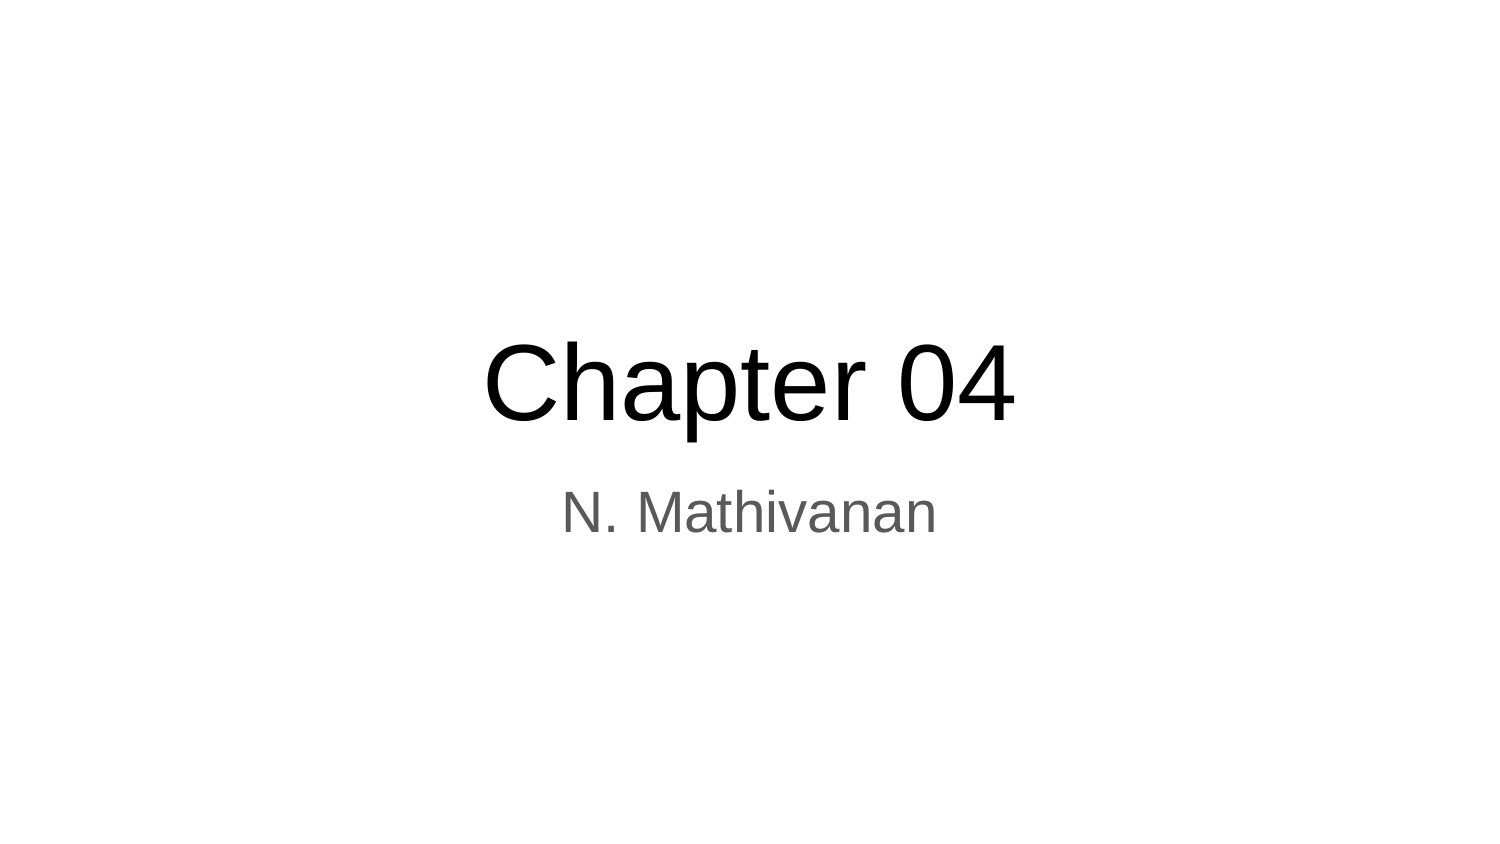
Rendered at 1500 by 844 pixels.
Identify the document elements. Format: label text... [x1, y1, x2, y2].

subtitle N. Mathivanan [51, 464, 1449, 595]
title Chapter 04 [51, 122, 1449, 459]
